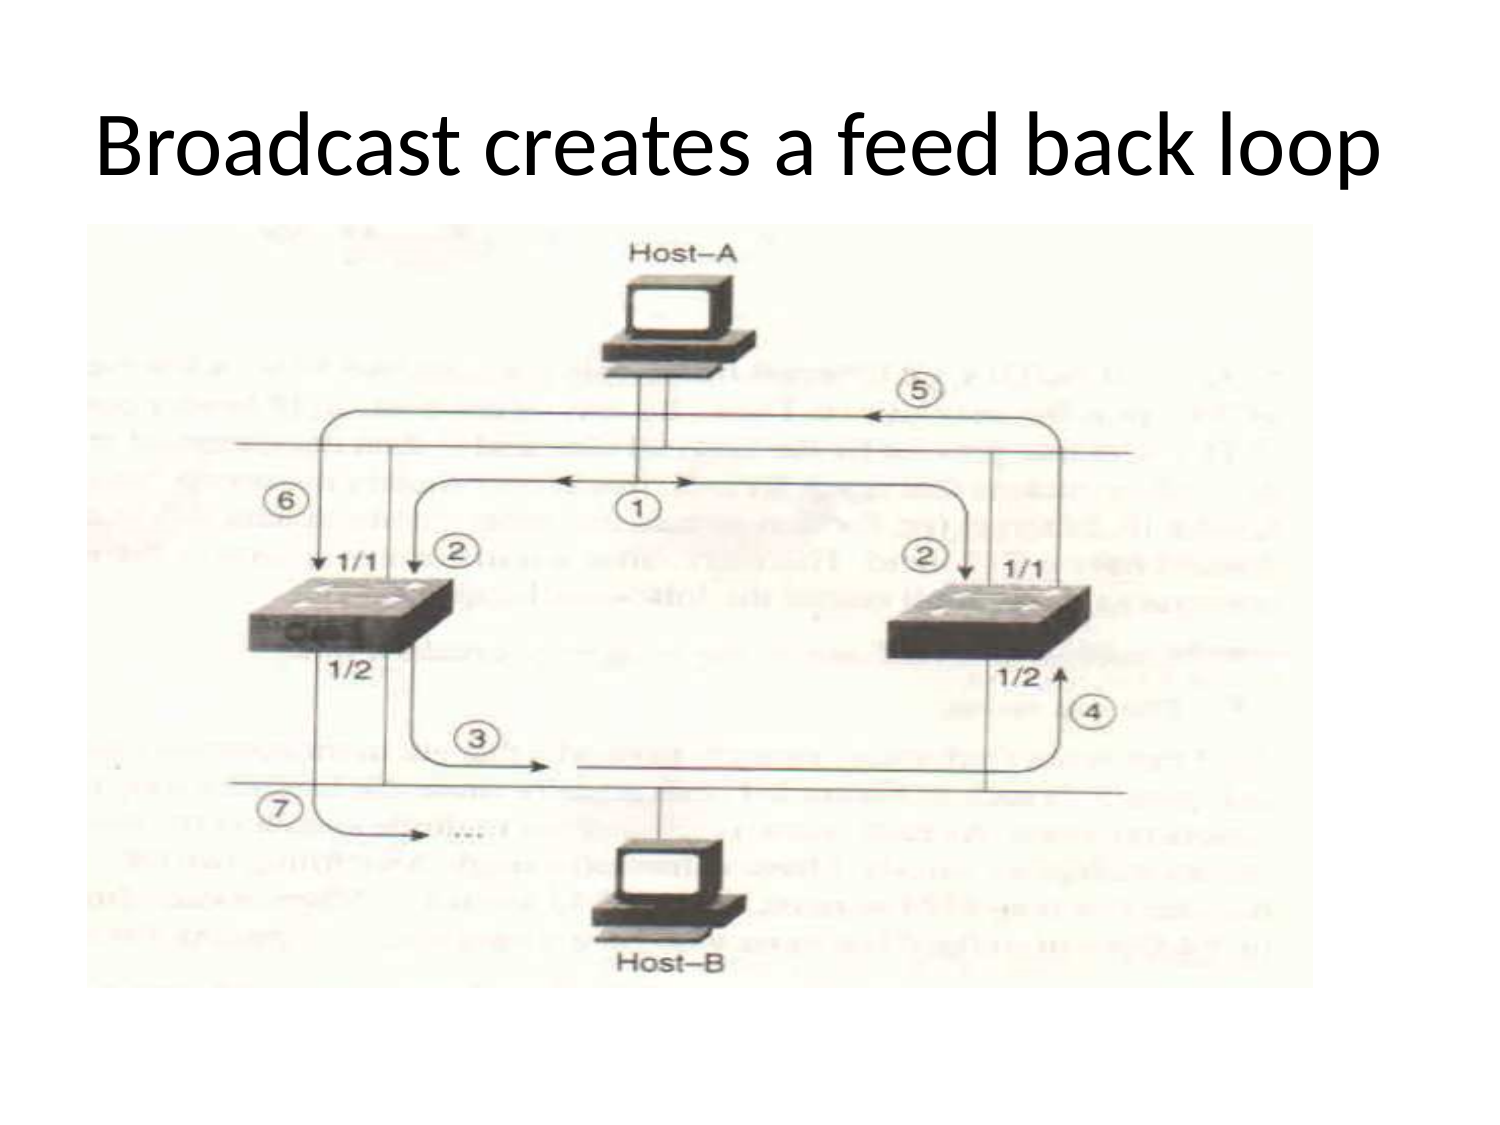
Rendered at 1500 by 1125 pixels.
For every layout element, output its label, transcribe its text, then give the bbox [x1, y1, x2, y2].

title Broadcast creates a feed back loop [75, 45, 1425, 233]
picture [87, 224, 1313, 988]
